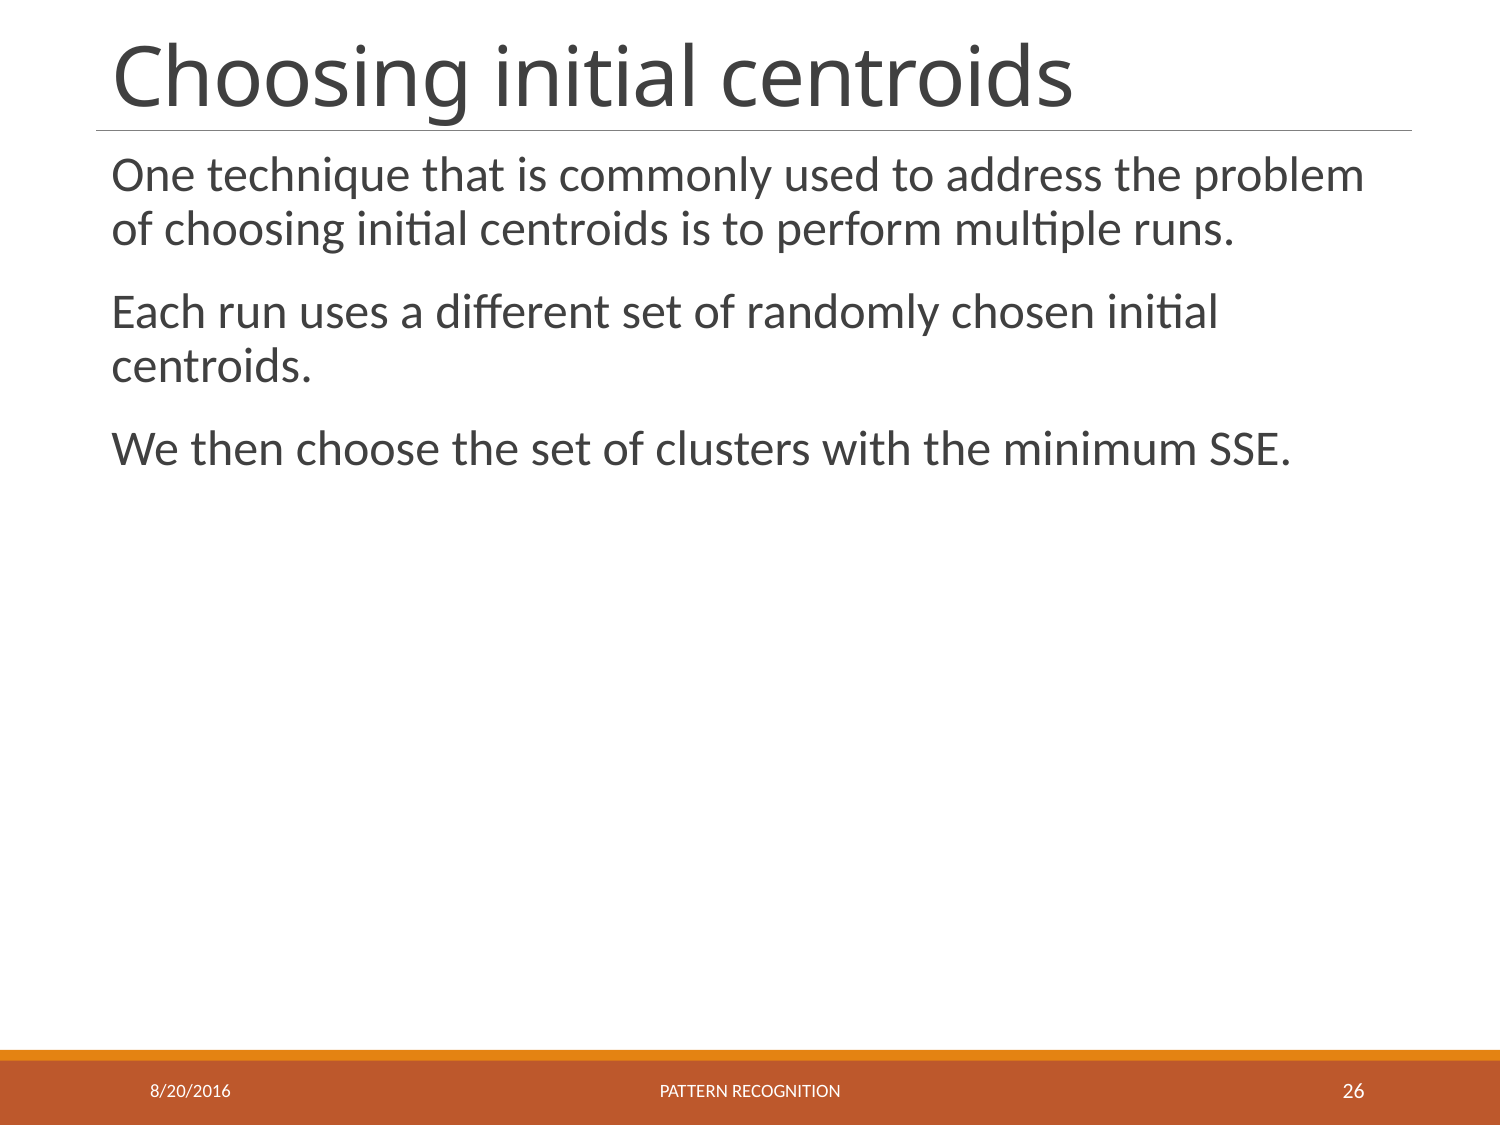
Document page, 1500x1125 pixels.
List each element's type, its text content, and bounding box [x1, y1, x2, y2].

footer Pattern recognition [453, 1059, 1047, 1120]
title Choosing initial centroids [96, 19, 1413, 131]
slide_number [135, 1059, 440, 1120]
slide_number 26 [1218, 1059, 1380, 1120]
list One technique that is commonly used to address the problem of choosing initial centroids is to perform multiple runs. Each run uses a different set of randomly chosen initial centroids. We then choose the set of clusters with the minimum SSE. [96, 140, 1413, 1034]
